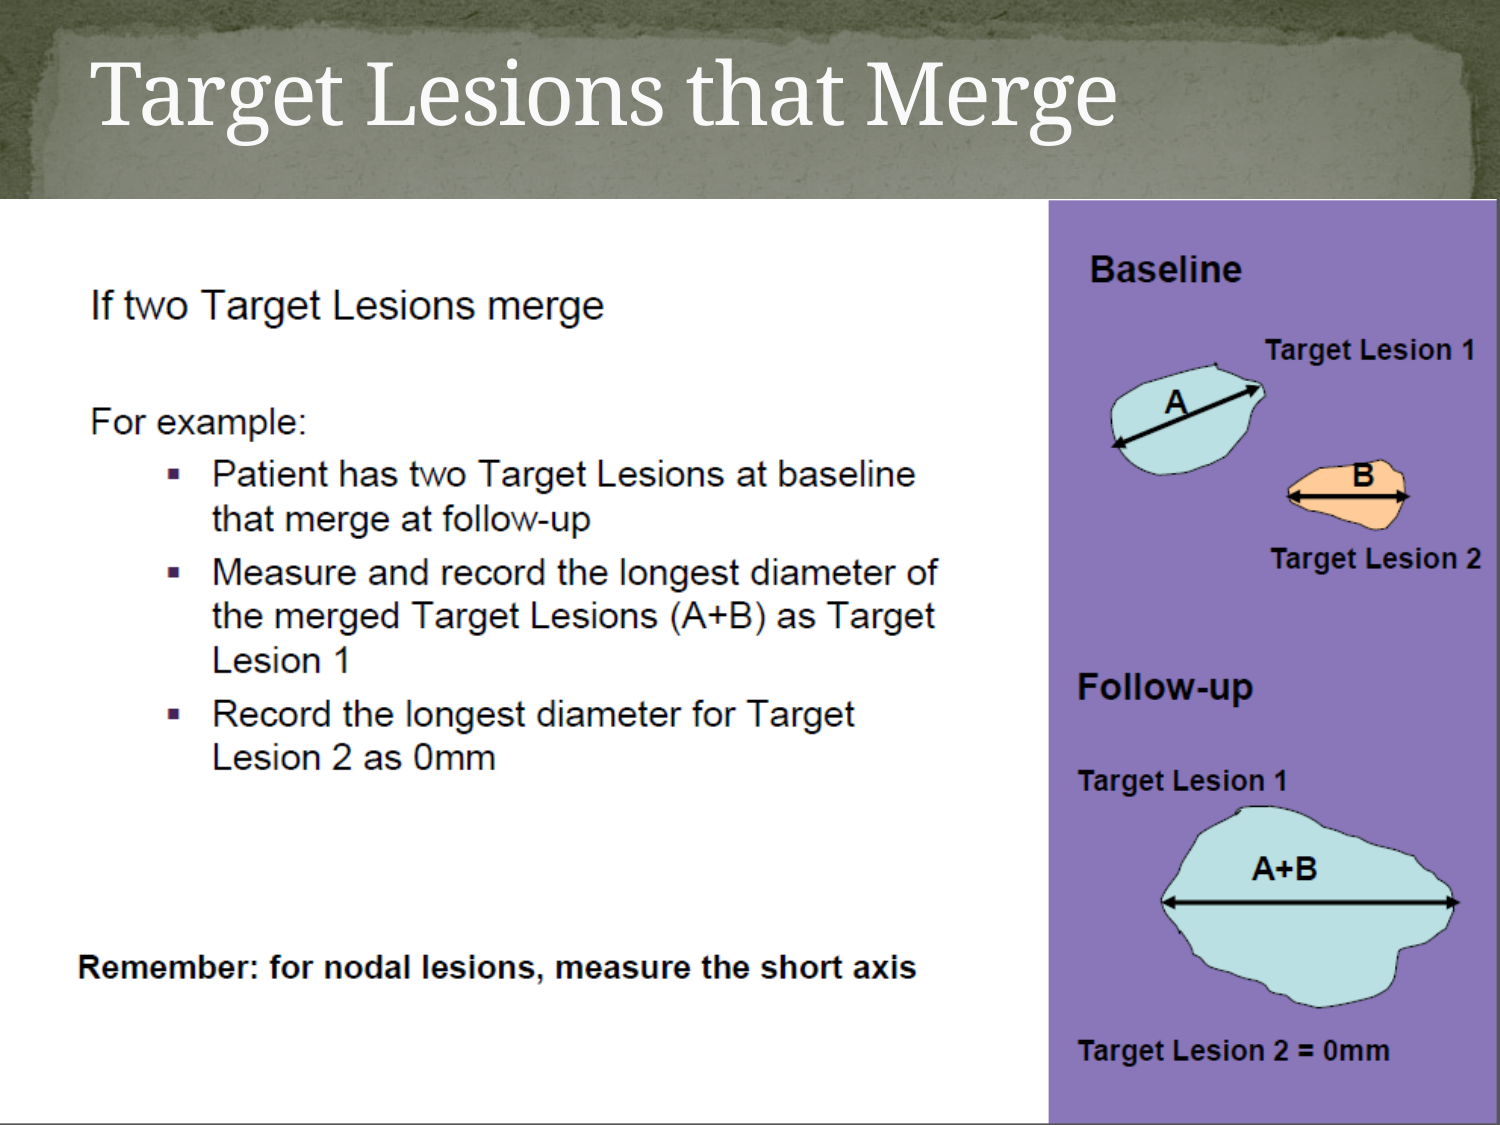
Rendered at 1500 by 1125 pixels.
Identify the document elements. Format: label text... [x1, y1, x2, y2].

title Target Lesions that Merge [74, 0, 1425, 150]
picture [0, 199, 1500, 1125]
